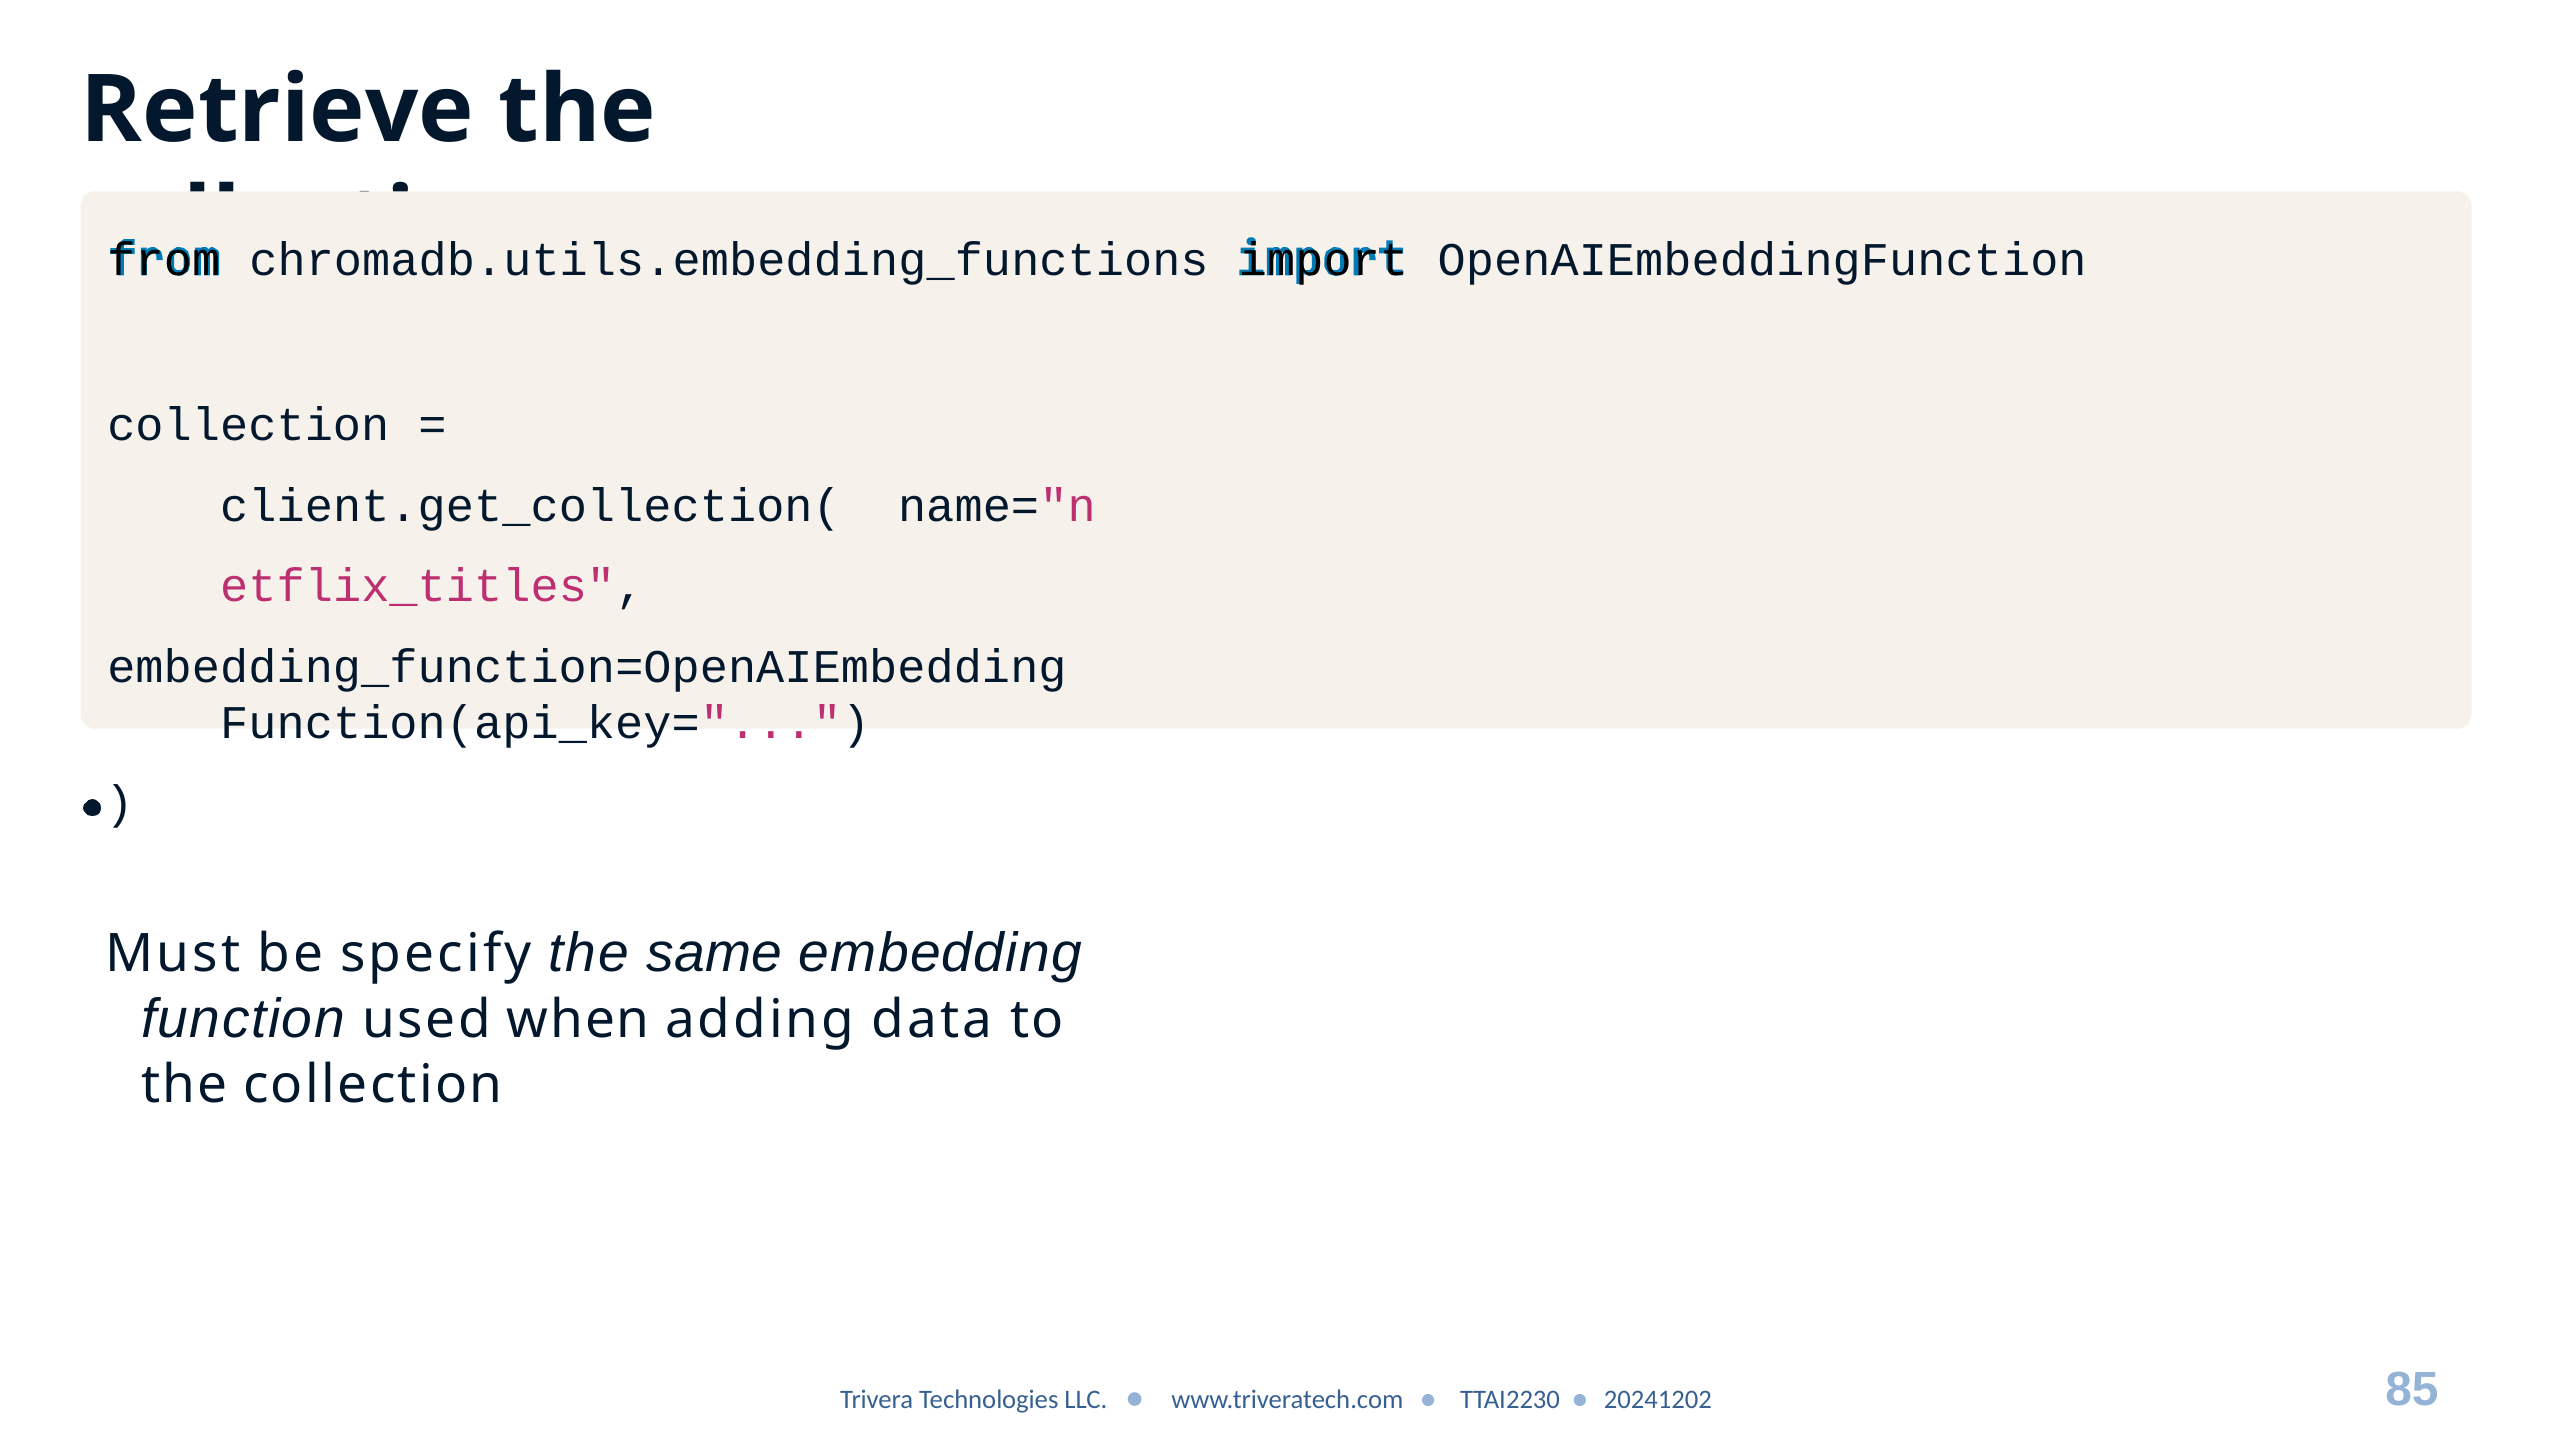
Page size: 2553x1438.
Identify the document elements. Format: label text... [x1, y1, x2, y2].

title Retrieve the collection [78, 44, 1043, 189]
picture [83, 798, 101, 817]
text_box from chromadb.utils.embedding_functions import OpenAIEmbeddingFunction collection = client.get_collection( name="netflix_titles", embedding_function=OpenAIEmbeddingFunction(api_key="...") ) Must be specify the same embedding function used when adding data to the collection [105, 740, 2352, 1113]
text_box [80, 191, 2472, 729]
